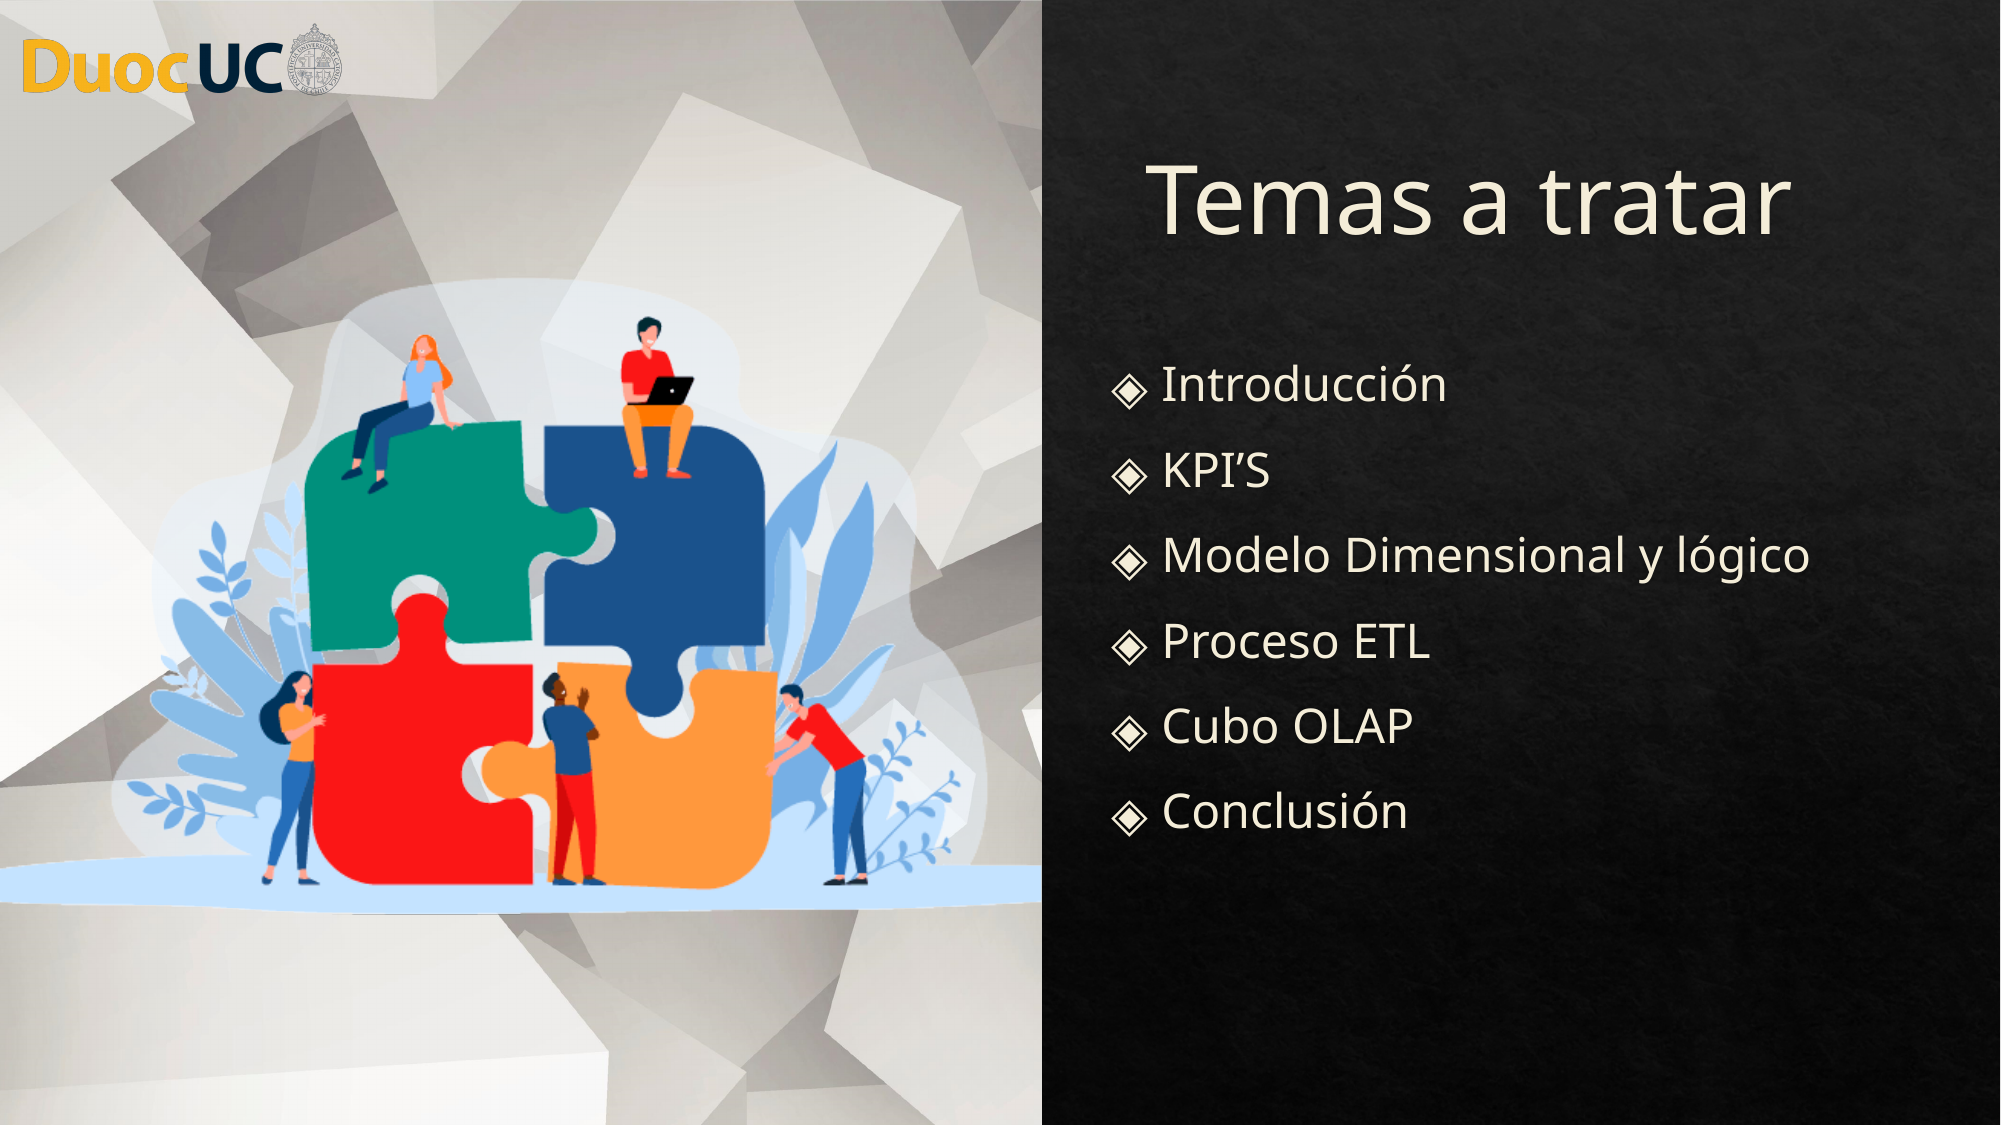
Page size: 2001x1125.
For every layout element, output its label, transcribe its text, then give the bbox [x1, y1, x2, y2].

list Introducción KPI’S Modelo Dimensional y lógico Proceso ETL Cubo OLAP Conclusión [1089, 340, 1945, 1078]
picture [0, 0, 2001, 1125]
title Temas a tratar [1089, 99, 1849, 307]
